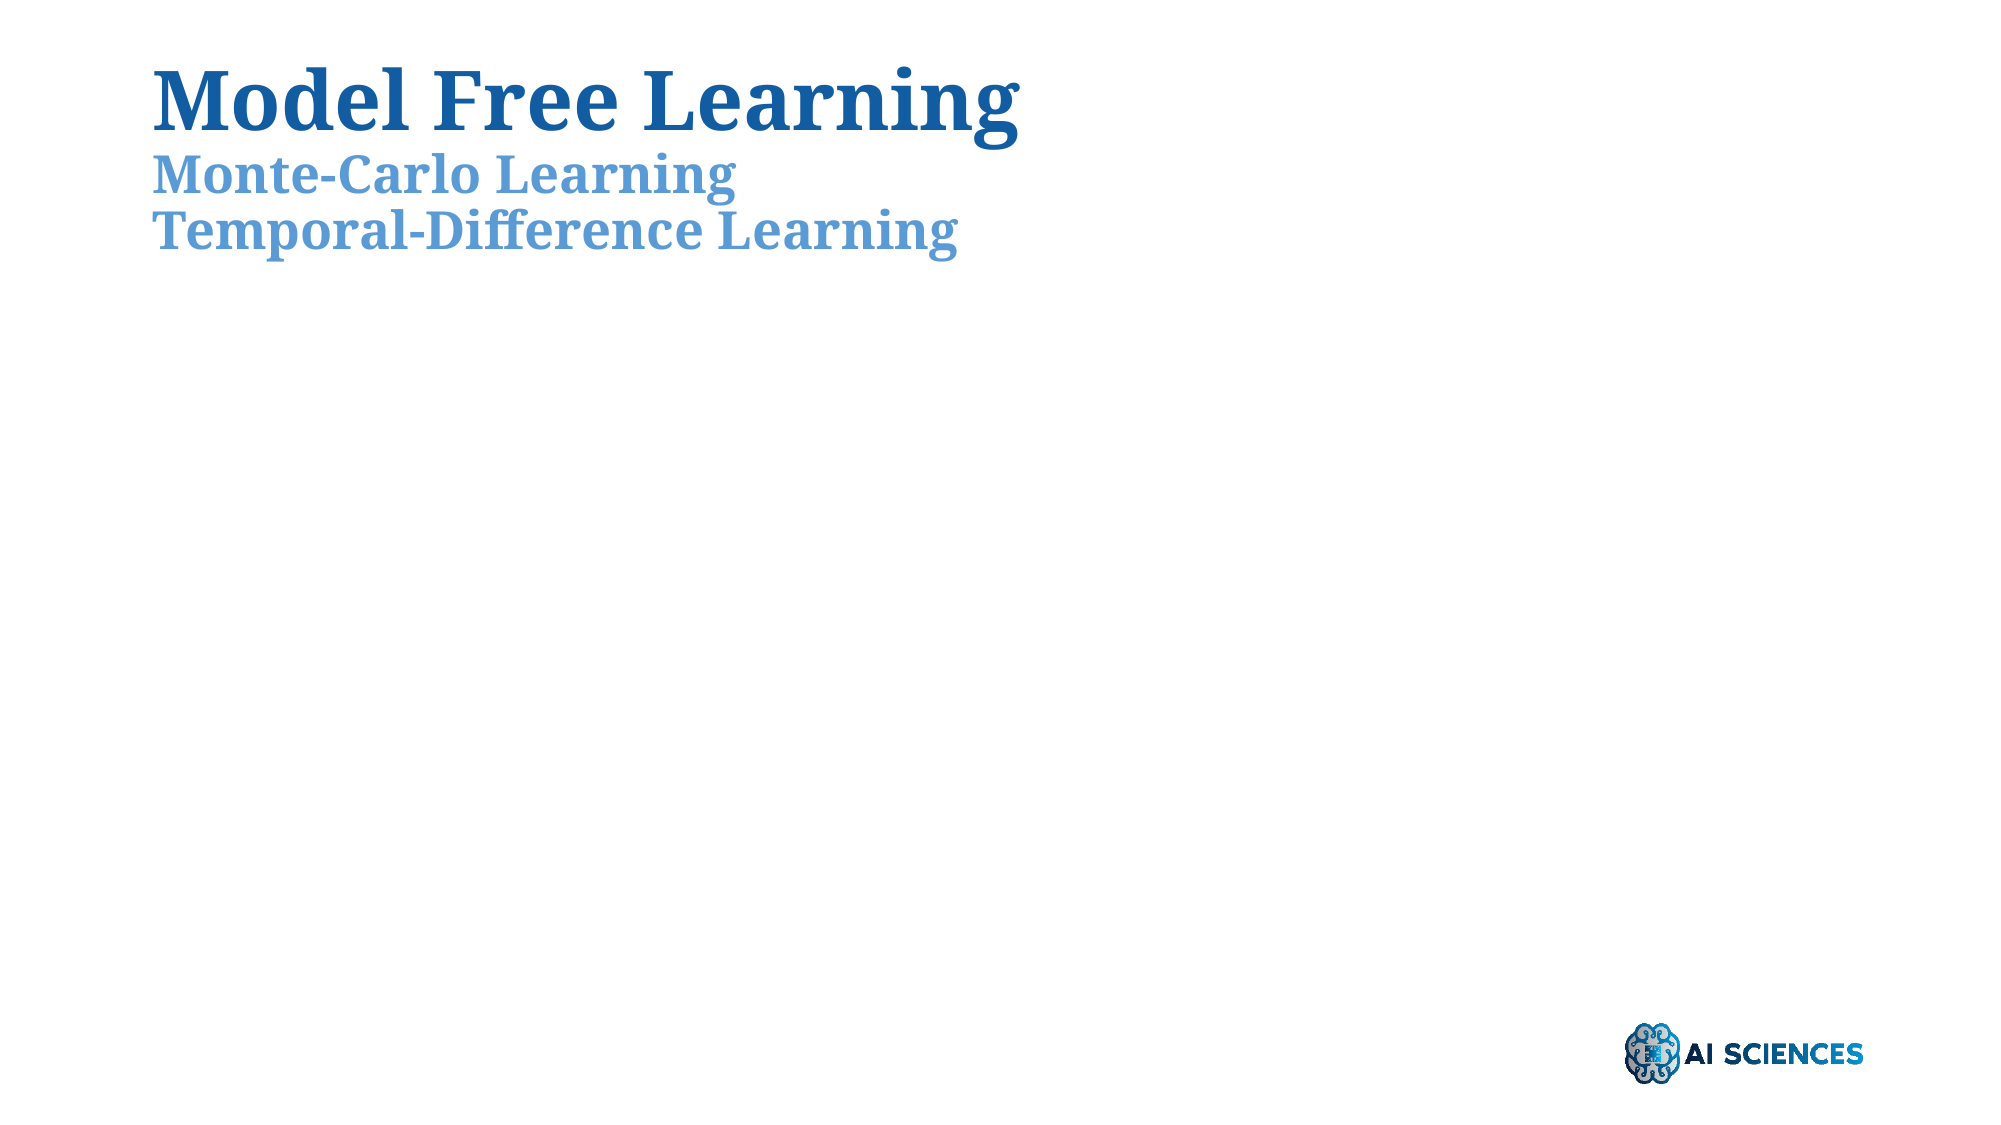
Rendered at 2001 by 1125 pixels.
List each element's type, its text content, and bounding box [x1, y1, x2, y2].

picture [1669, 1060, 1676, 1070]
picture [1854, 1048, 1863, 1053]
picture [1657, 1027, 1667, 1038]
picture [1625, 1023, 1863, 1084]
title Model Free Learning Monte-Carlo Learning Temporal-Difference Learning [137, 51, 1863, 269]
